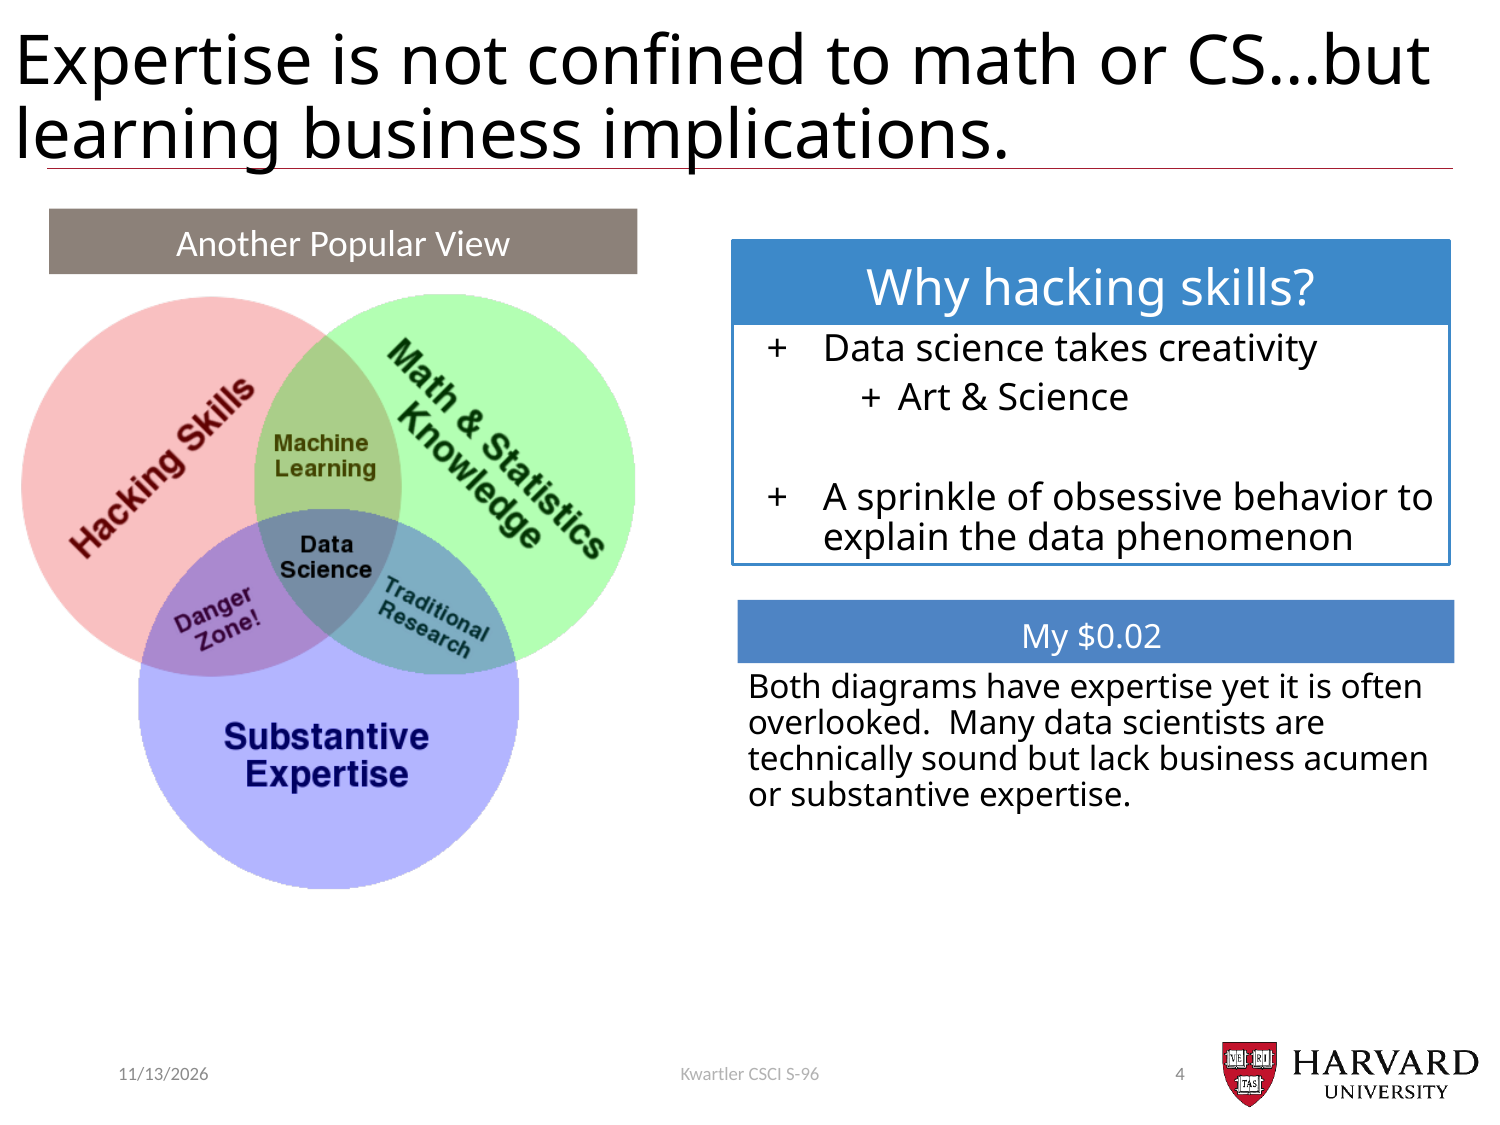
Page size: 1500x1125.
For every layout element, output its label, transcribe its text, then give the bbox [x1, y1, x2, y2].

picture [1200, 1024, 1500, 1125]
text_box Why hacking skills? [732, 240, 1450, 324]
text_box Another Popular View [48, 208, 638, 275]
footer Kwartler CSCI S-96 [496, 1042, 1004, 1103]
slide_number 4 [1059, 1042, 1200, 1103]
picture [8, 292, 646, 900]
title Expertise is not confined to math or CS…but learning business implications. [0, 17, 1500, 115]
text_box Both diagrams have expertise yet it is often overlooked. Many data scientists are technically sound but lack business acumen or substantive expertise. [732, 655, 1450, 832]
text_box My $0.02 [737, 599, 1455, 664]
text_box Data science takes creativity Art & Science A sprinkle of obsessive behavior to explain the data phenomenon [732, 324, 1450, 565]
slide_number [103, 1042, 441, 1103]
